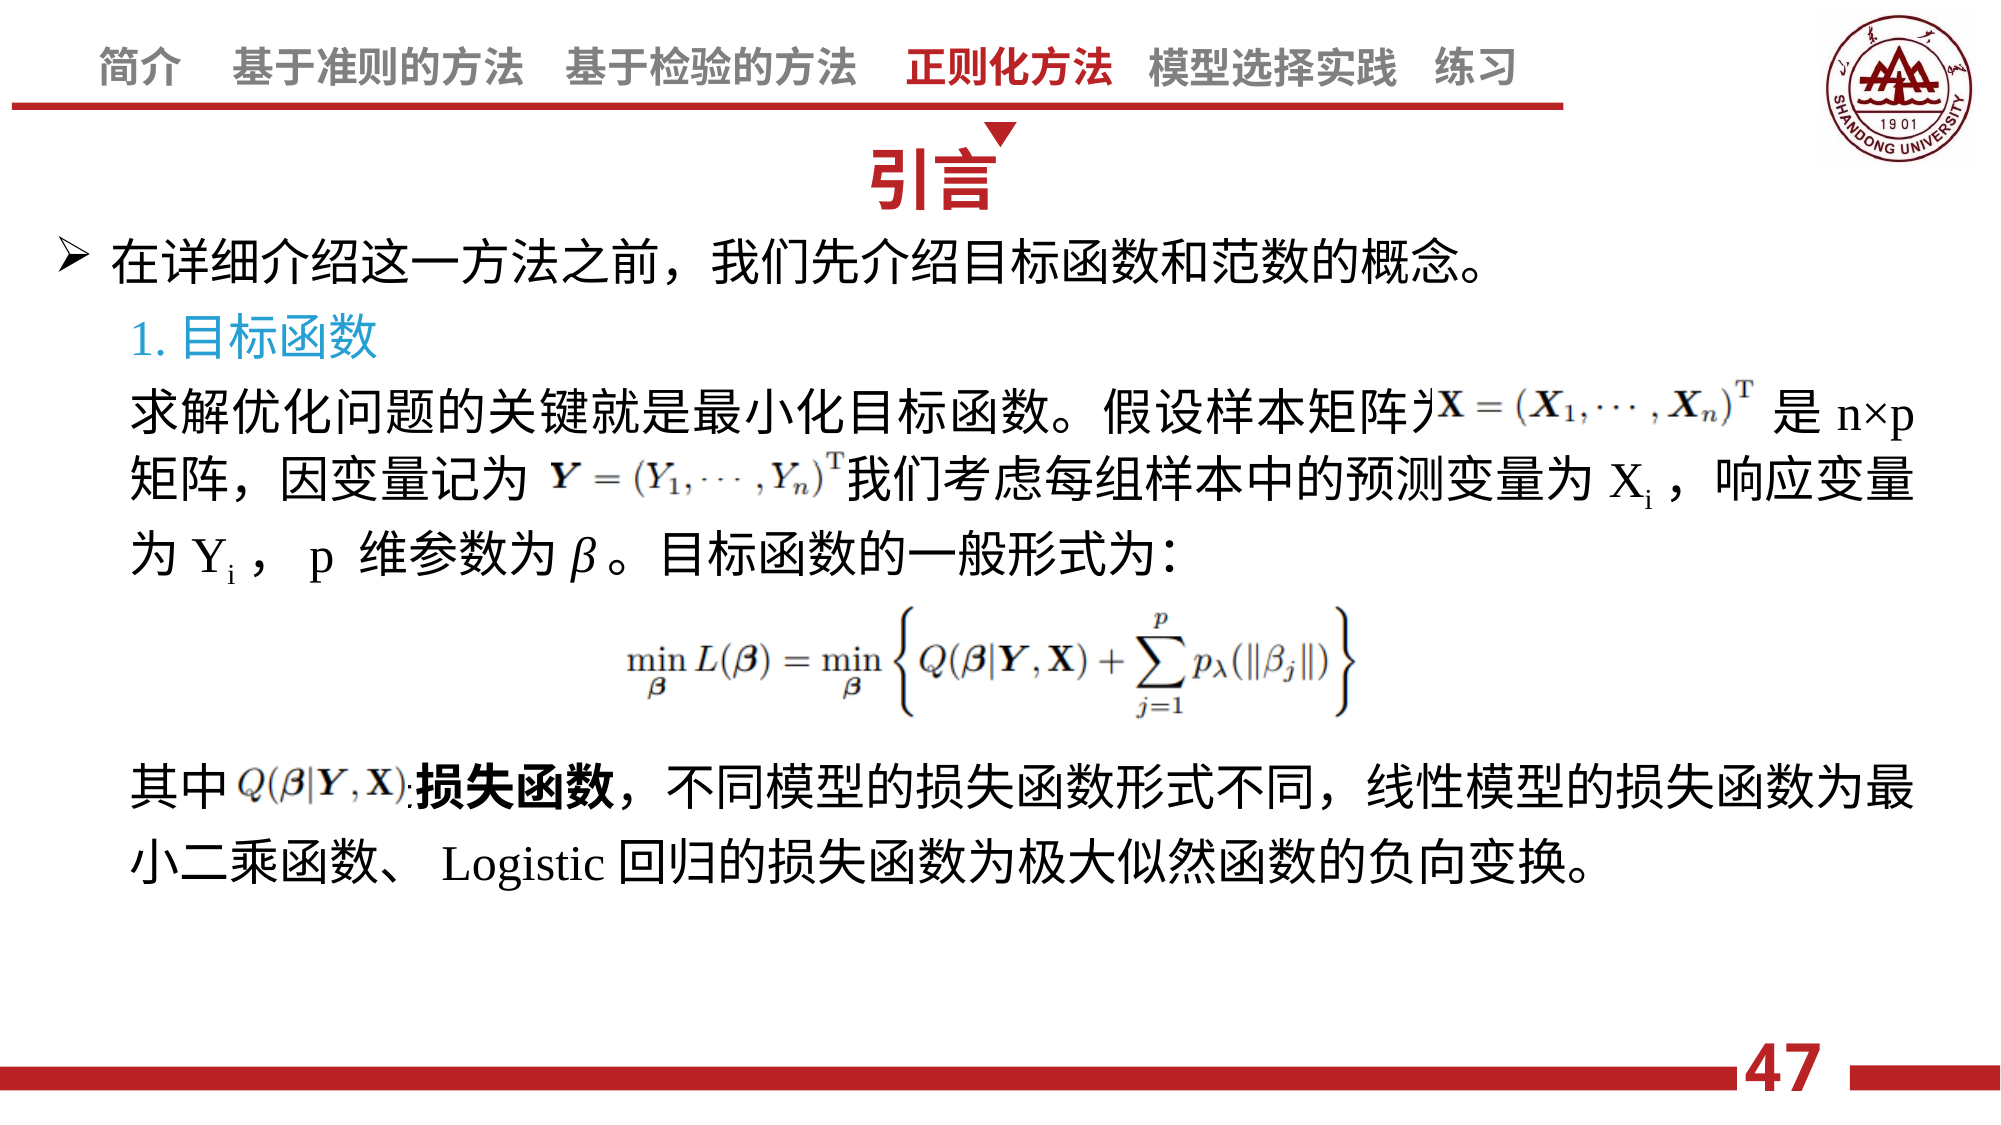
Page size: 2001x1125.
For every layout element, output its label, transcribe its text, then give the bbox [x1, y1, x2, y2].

picture [551, 444, 849, 508]
picture [234, 747, 409, 811]
picture [615, 576, 1385, 737]
picture [1820, 9, 1977, 167]
picture [1432, 361, 1755, 436]
text_box 引言 [827, 130, 1037, 225]
text_box 在详细介绍这一方法之前，我们先介绍目标函数和范数的概念。 1.目标函数 求解优化问题的关键就是最小化目标函数。假设样本矩阵为 是n×p 矩阵，因变量记为 。我们考虑每组样本中的预测变量为Xi，响应变量为Yi，p 维参数为β。目标函数的一般形式为： 其中 是损失函数，不同模型的损失函数形式不同，线性模型的损失函数为最小二乘函数、Logistic回归的损失函数为极大似然函数的负向变换。 [39, 208, 1930, 898]
